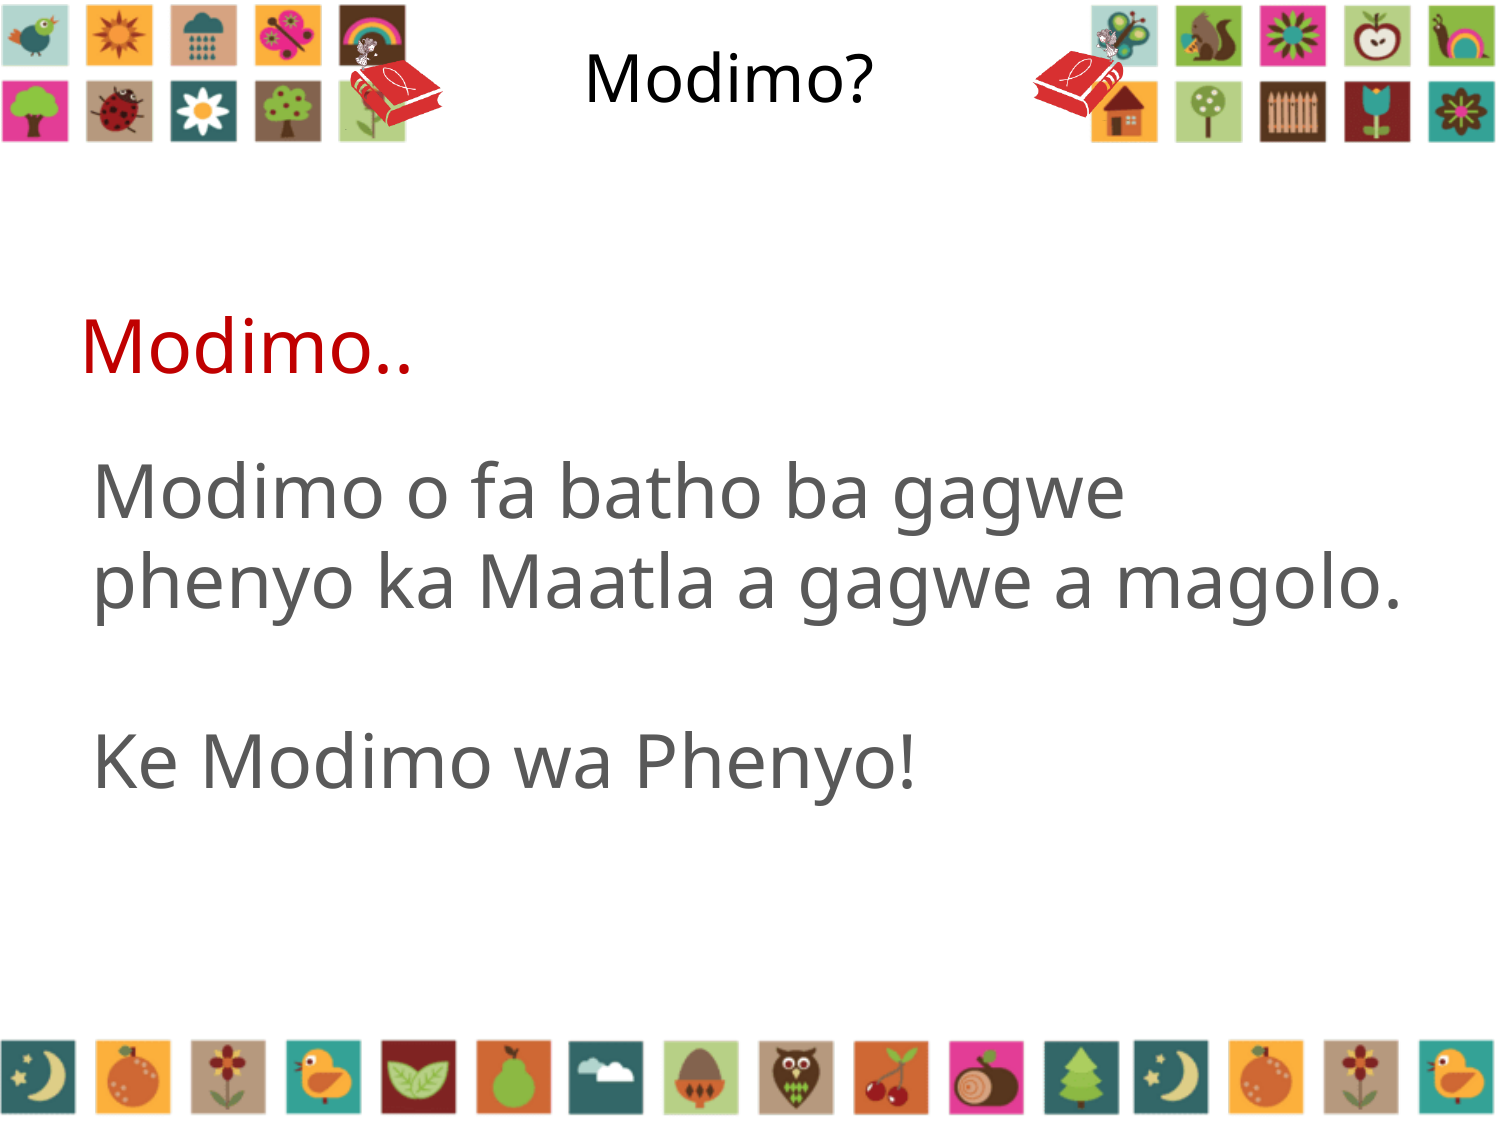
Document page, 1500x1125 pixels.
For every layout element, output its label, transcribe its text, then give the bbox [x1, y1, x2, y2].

picture [0, 3, 475, 150]
picture [1001, 3, 1500, 150]
text_box Modimo o fa batho ba gagwe phenyo ka Maatla a gagwe a magolo. Ke Modimo wa Phenyo! [76, 436, 1424, 812]
text_box Modimo.. [64, 290, 1412, 396]
text_box Modimo? [480, 28, 997, 124]
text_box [0, 1028, 1500, 1118]
